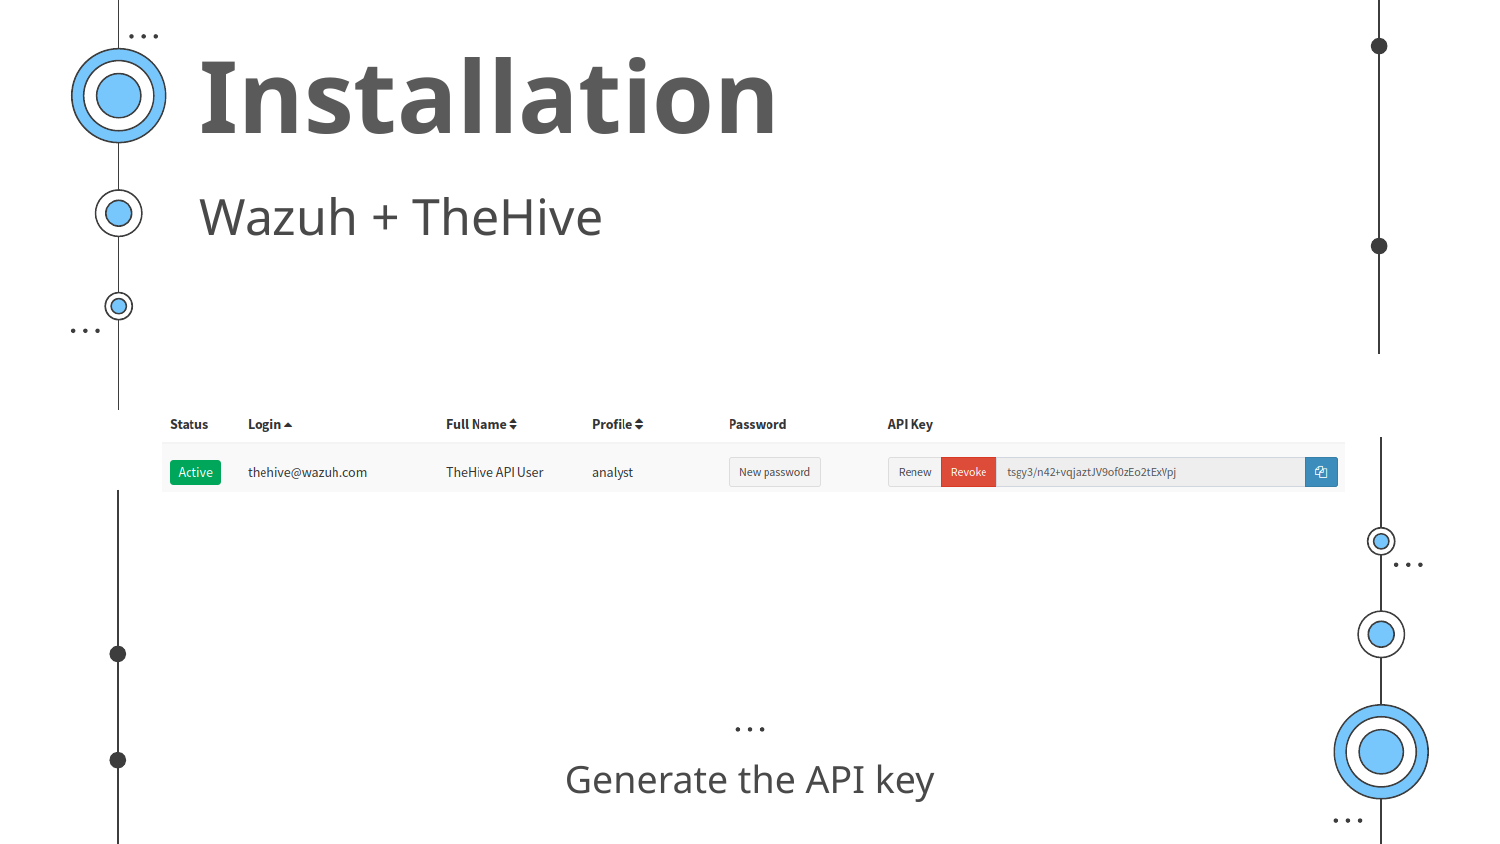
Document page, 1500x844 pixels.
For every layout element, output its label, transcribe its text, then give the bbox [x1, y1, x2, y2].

text_box Wazuh + TheHive [184, 140, 1405, 228]
text_box Installation [184, 27, 1040, 140]
picture [154, 404, 1345, 492]
text_box Generate the API key [144, 718, 1355, 814]
